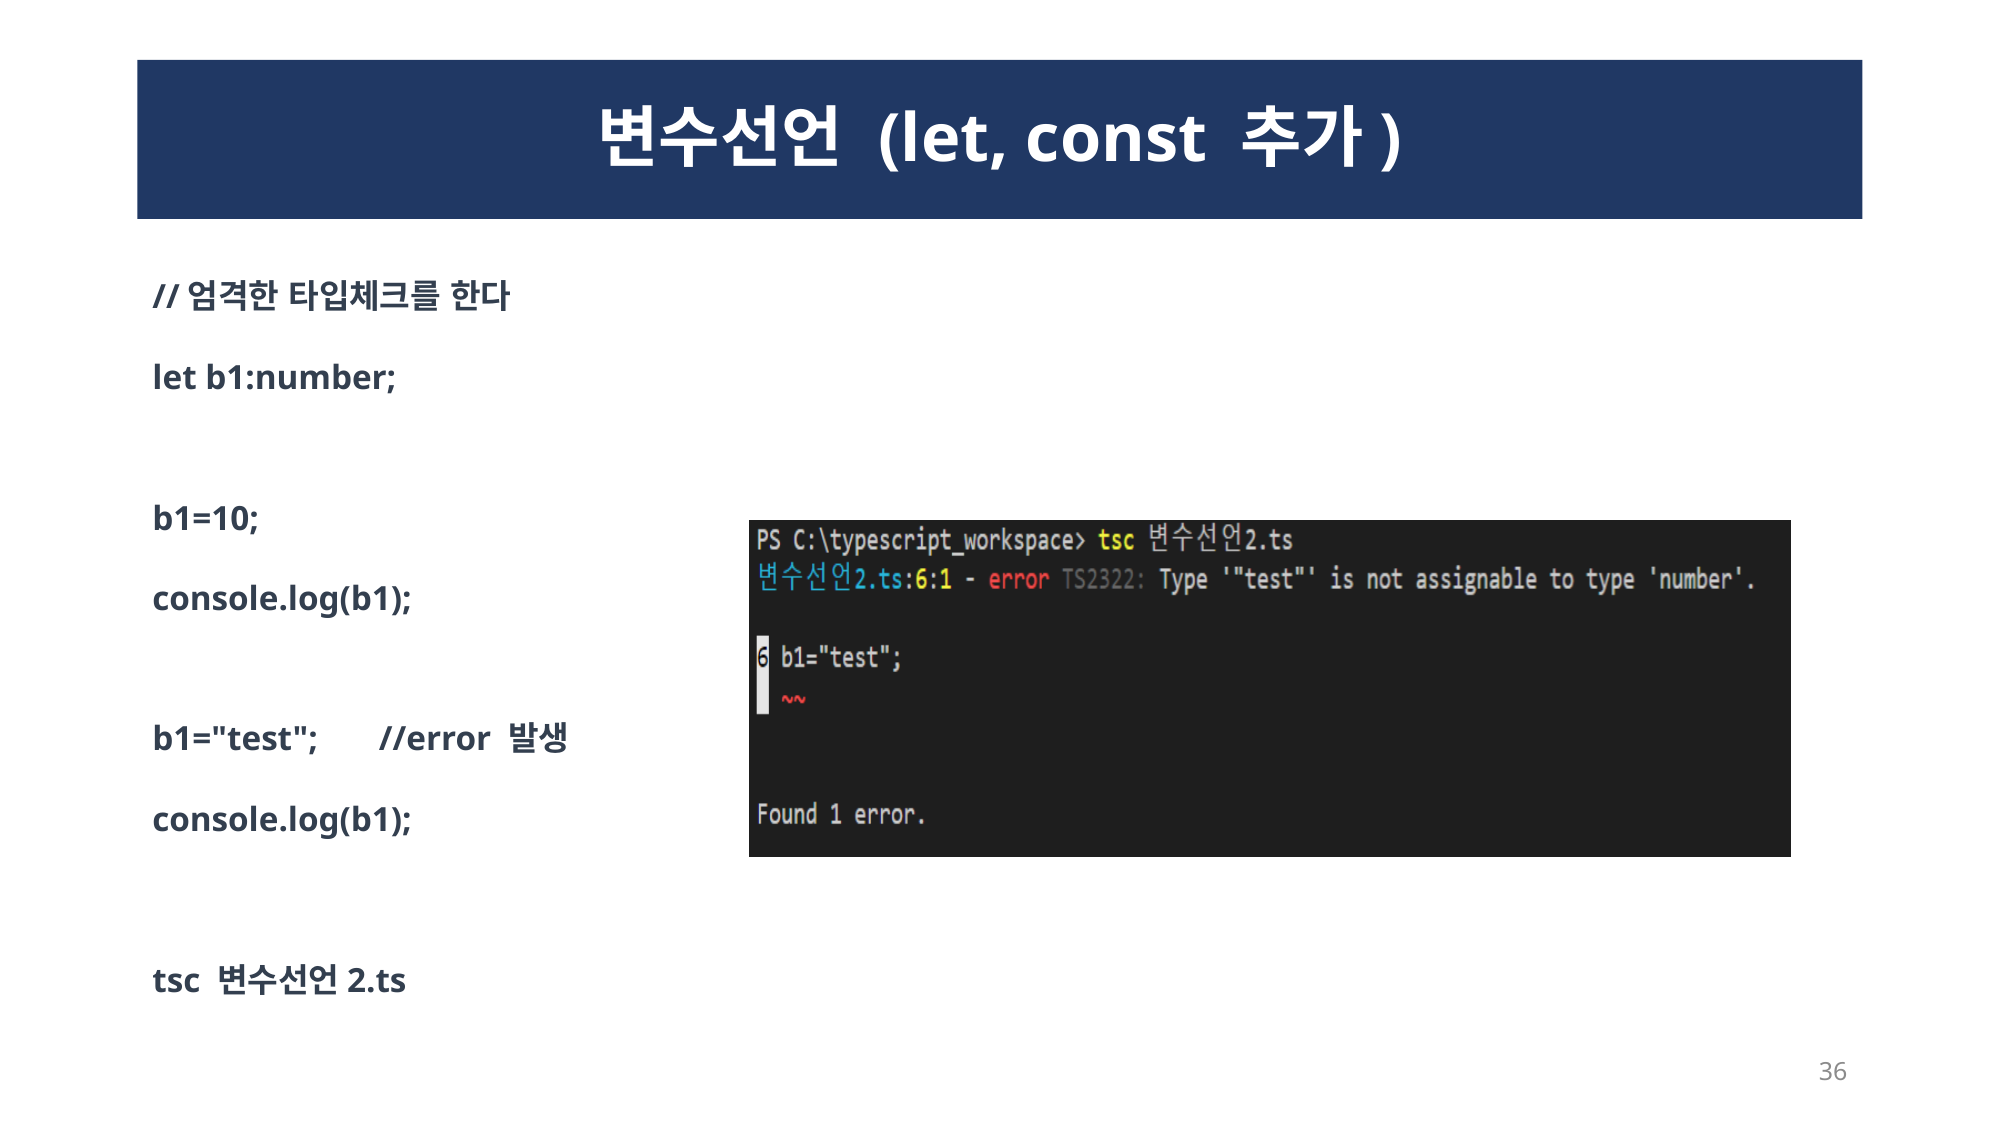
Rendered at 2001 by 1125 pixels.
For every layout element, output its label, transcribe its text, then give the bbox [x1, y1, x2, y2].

title 변수선언 (let, const 추가) [137, 59, 1863, 219]
picture [749, 520, 1791, 857]
list //엄격한 타입체크를 한다 let b1:number; b1=10; console.log(b1); b1="test"; //error 발생 console.log(b1); tsc 변수선언2.ts [137, 248, 1863, 1014]
slide_number 36 [1412, 1042, 1863, 1103]
